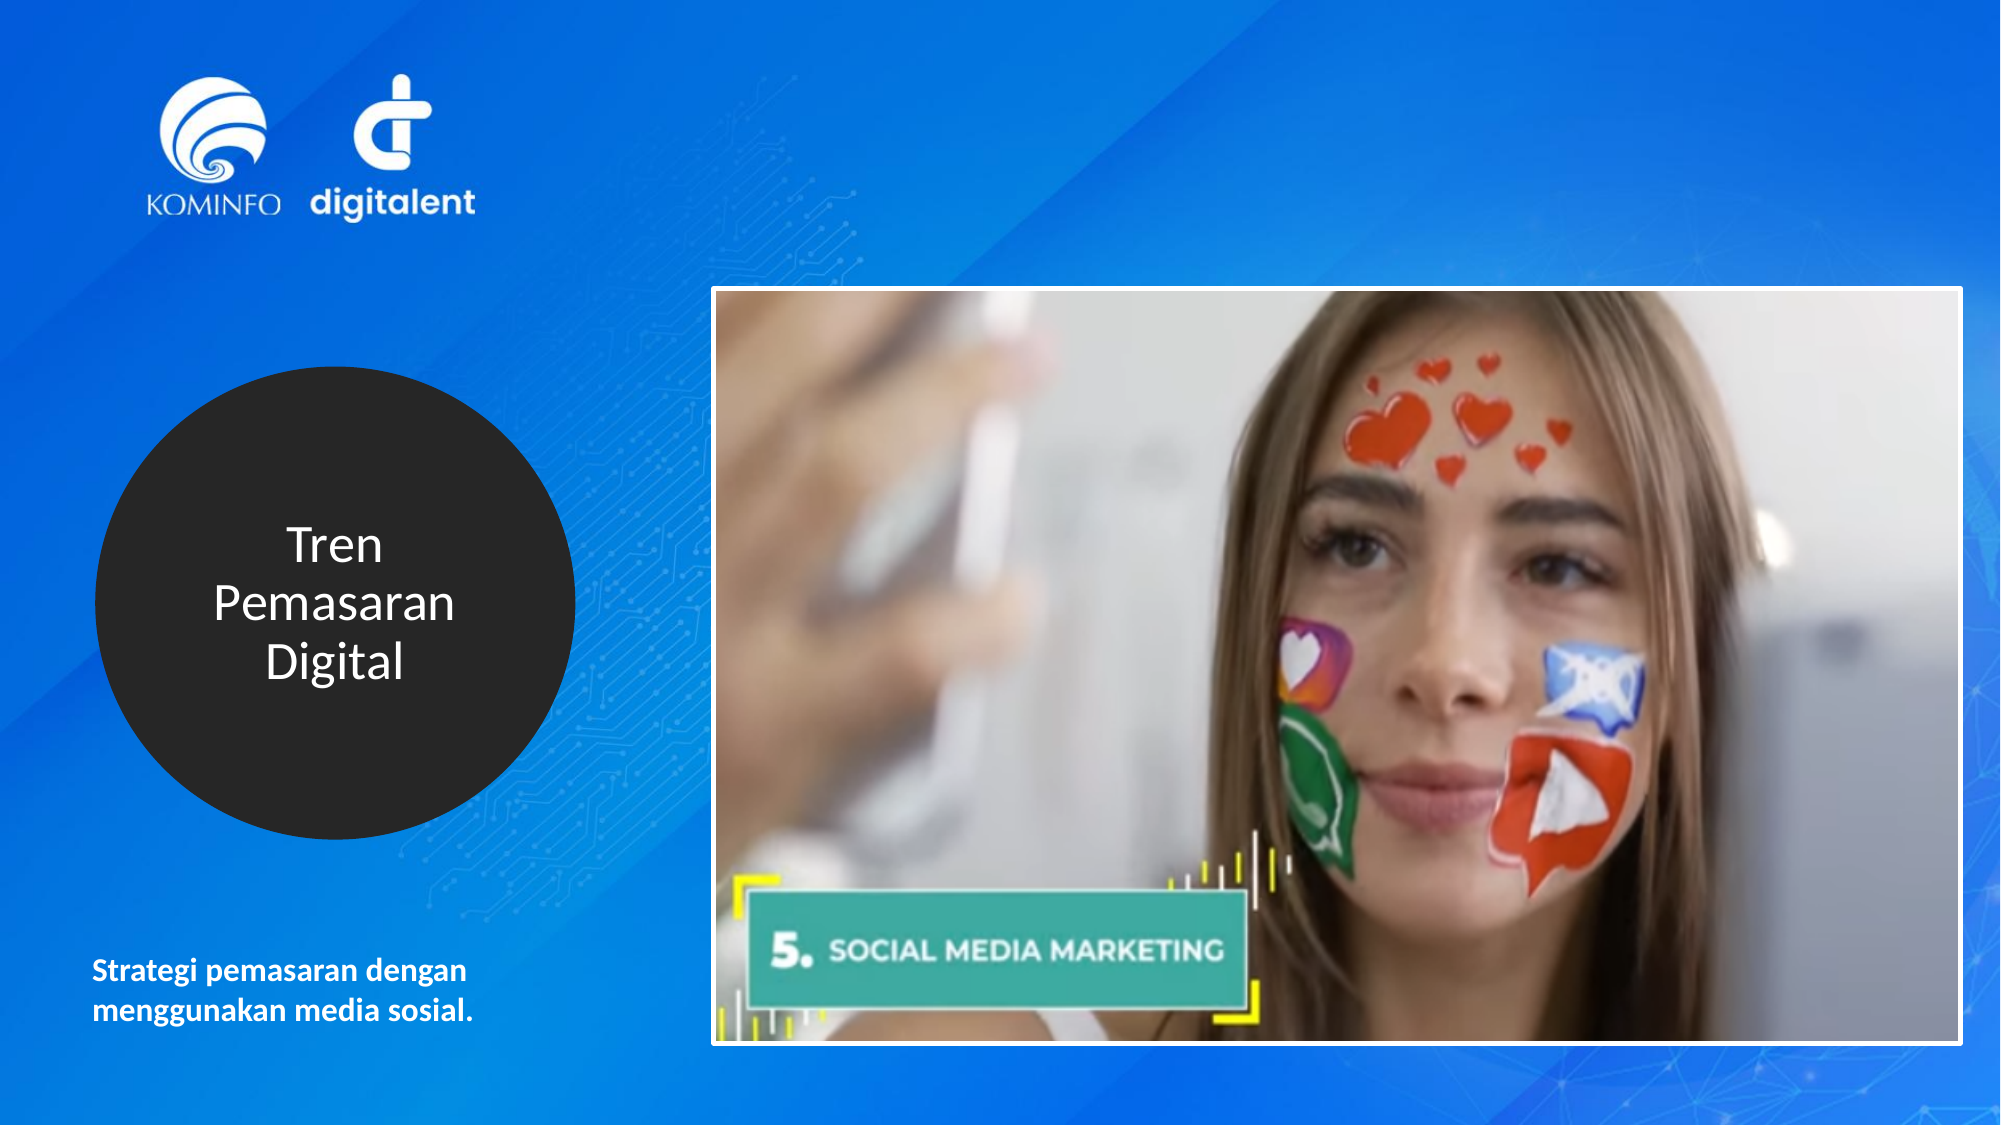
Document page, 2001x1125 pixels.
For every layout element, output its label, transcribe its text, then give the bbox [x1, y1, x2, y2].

picture [0, 0, 2001, 1125]
text_box Strategi pemasaran dengan menggunakan media sosial. [77, 940, 648, 1036]
text_box Tren Pemasaran Digital [109, 380, 562, 826]
